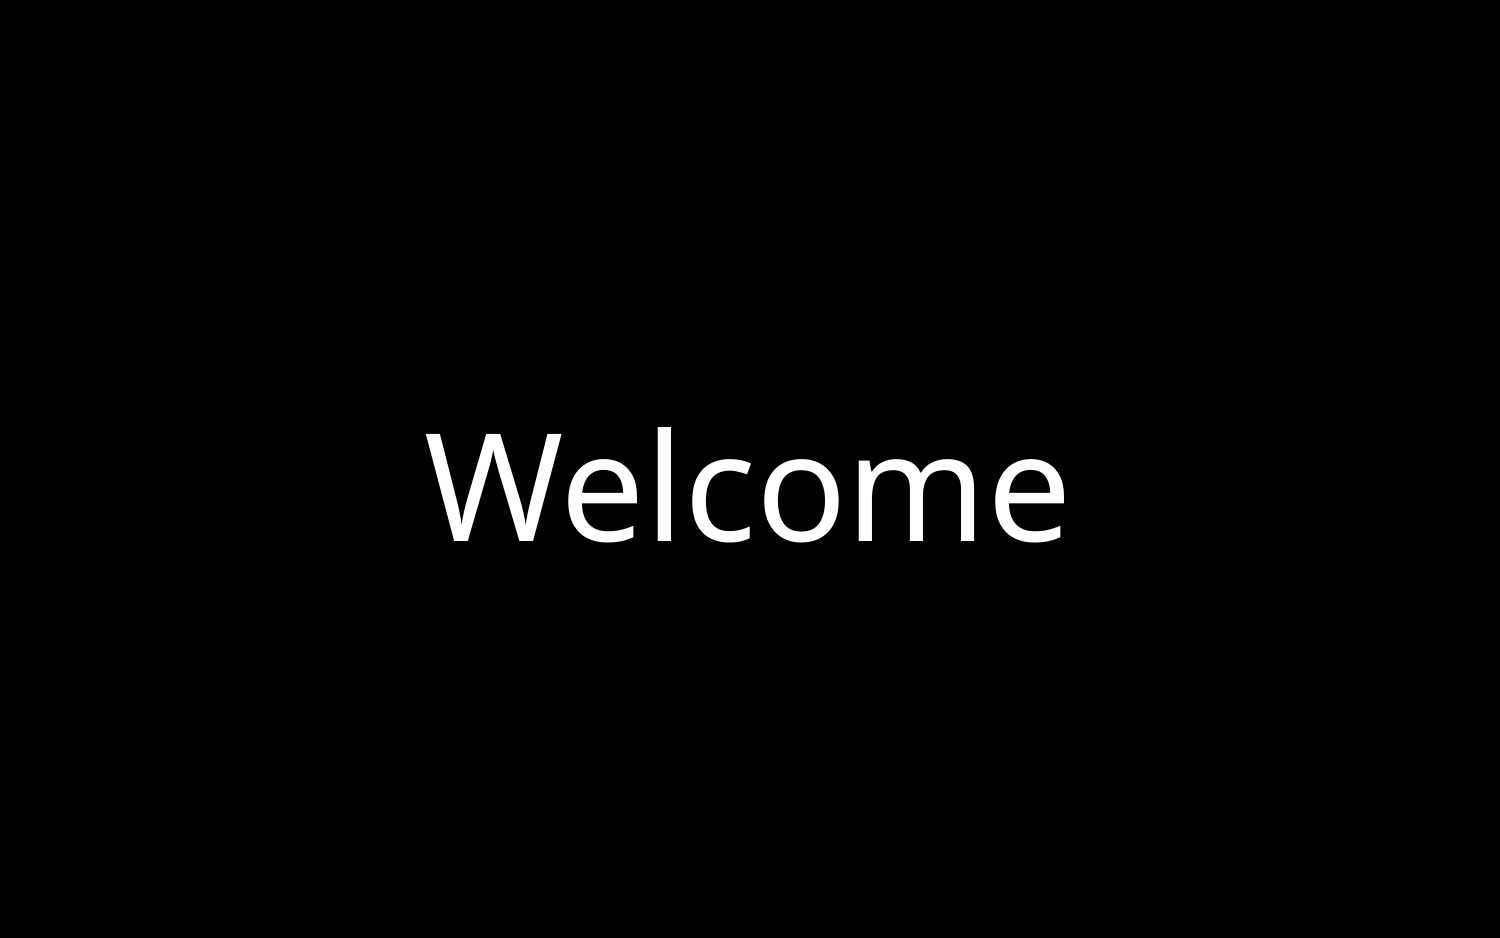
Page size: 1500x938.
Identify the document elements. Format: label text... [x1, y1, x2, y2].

text_box Welcome [409, 384, 1087, 579]
